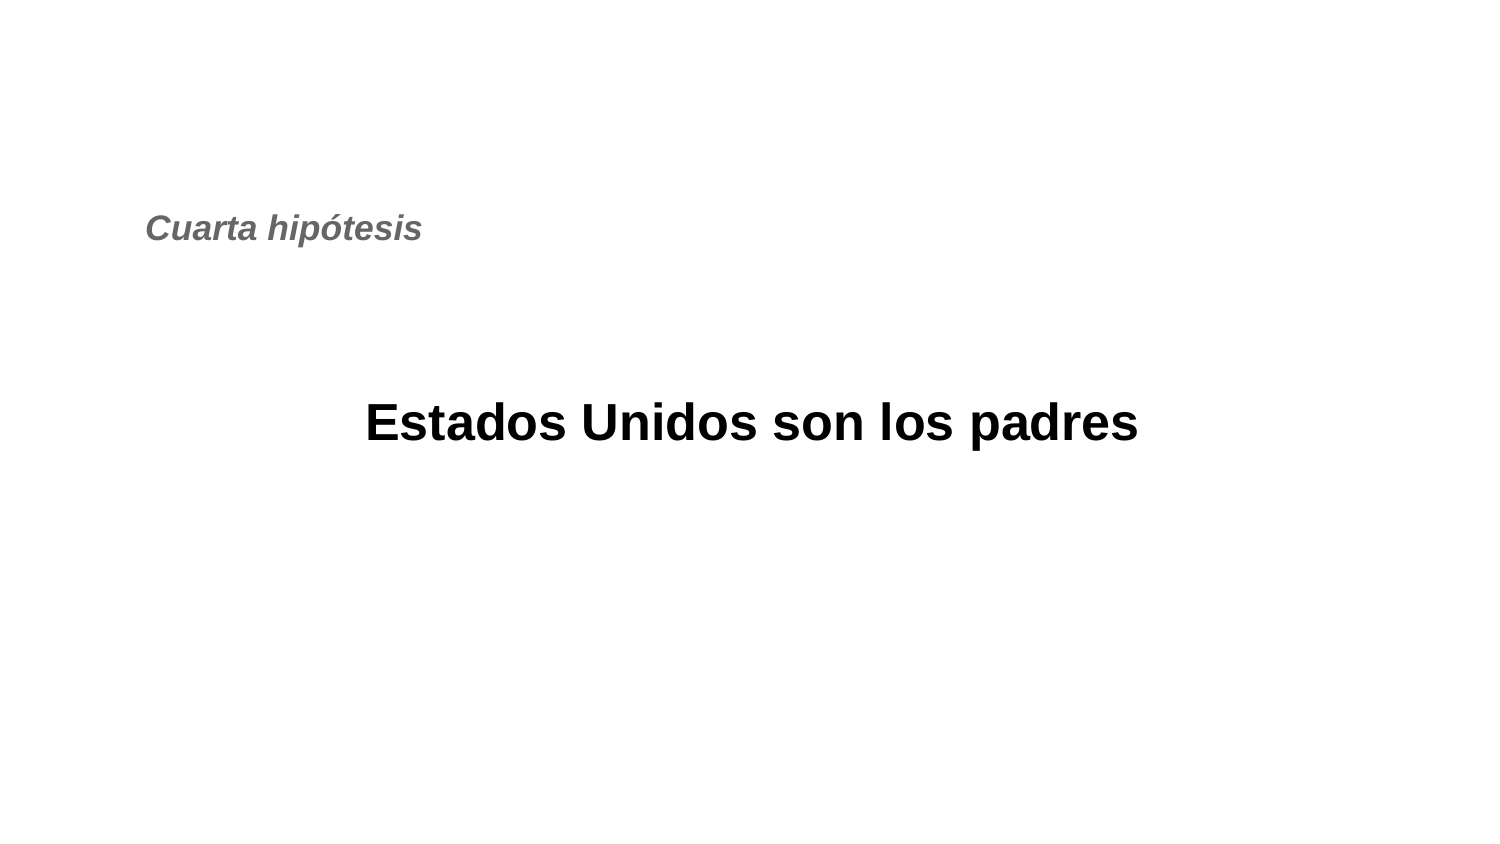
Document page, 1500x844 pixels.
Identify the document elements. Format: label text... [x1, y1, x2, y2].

text_box Cuarta hipótesis Estados Unidos son los padres [130, 189, 1381, 382]
